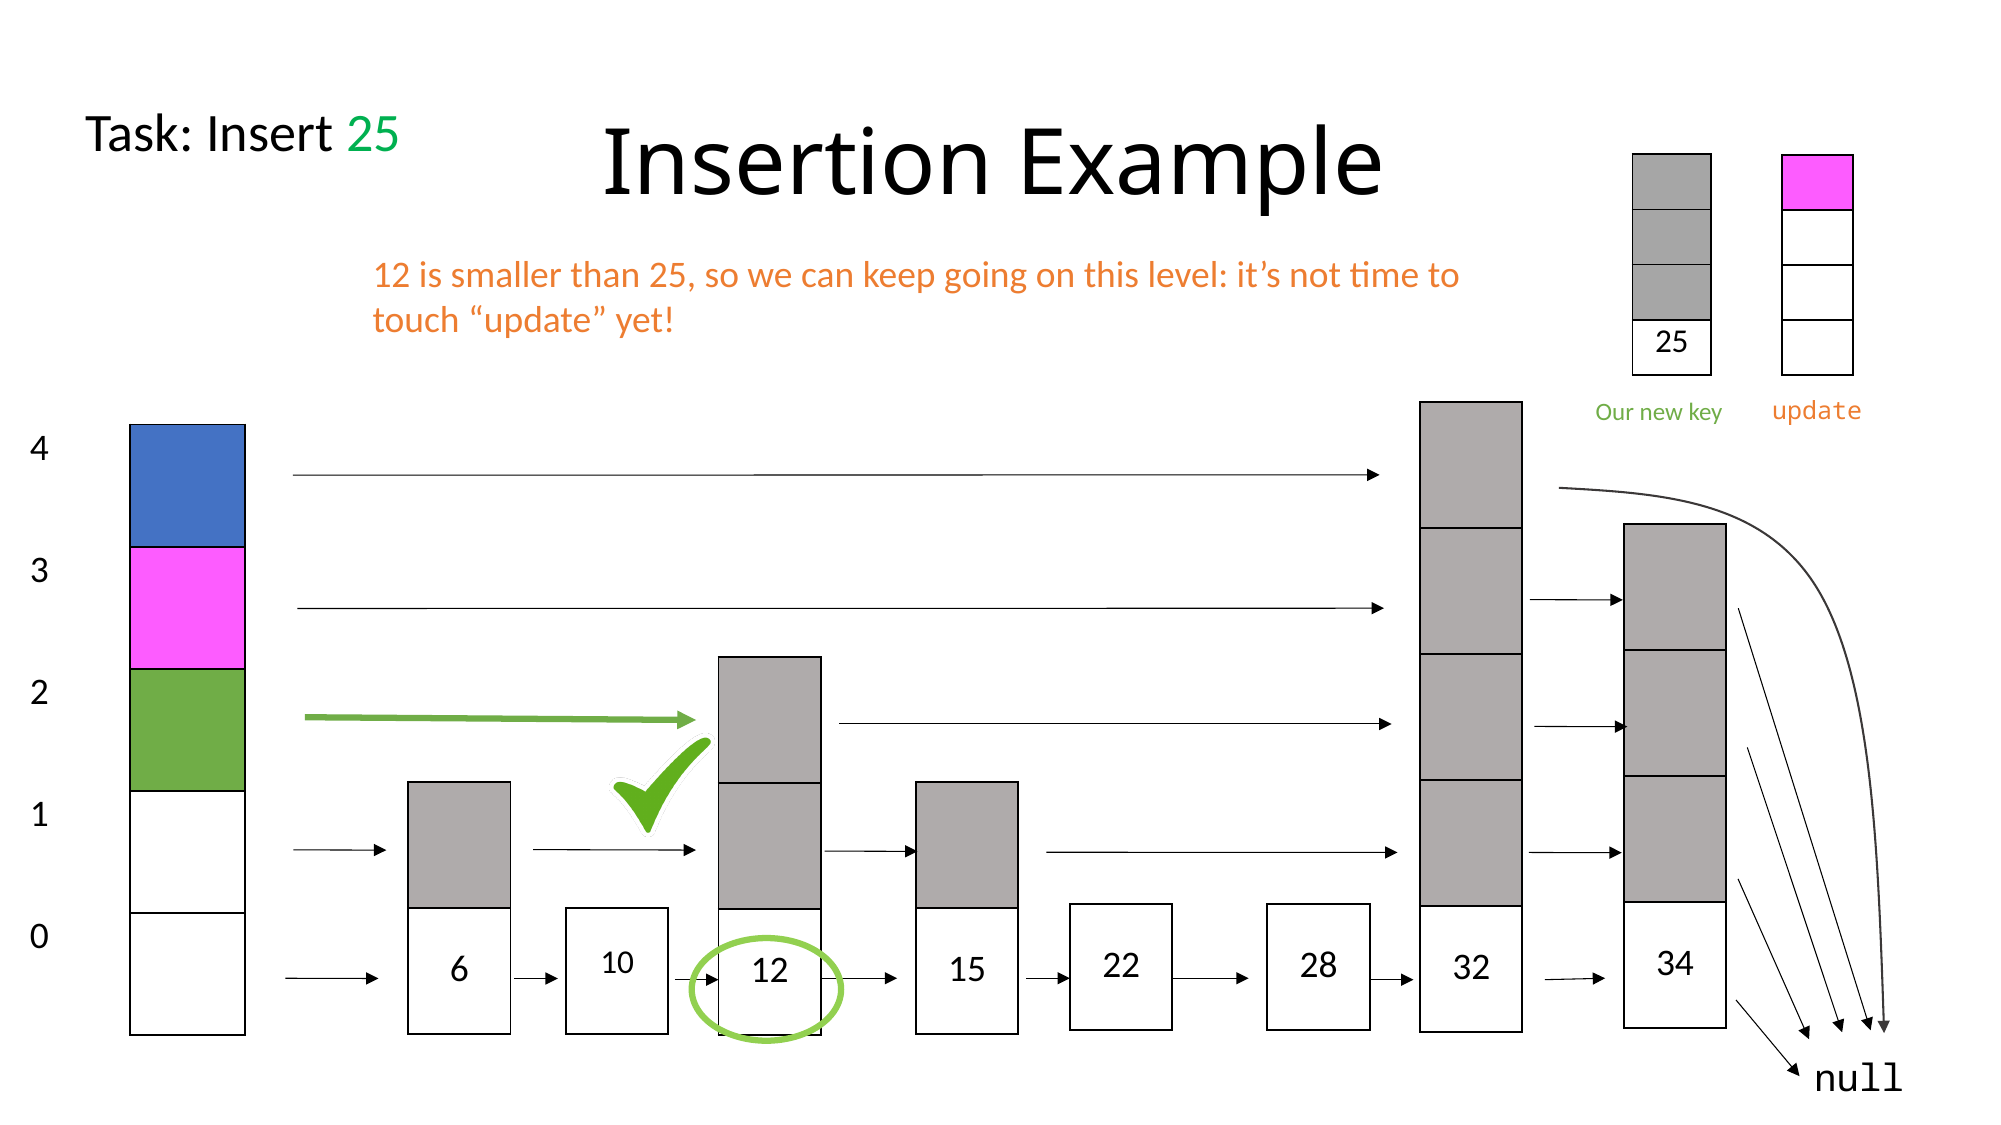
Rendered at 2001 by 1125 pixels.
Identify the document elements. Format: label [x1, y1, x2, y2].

table_cell [917, 909, 1017, 1033]
table_header [567, 909, 667, 1033]
text_box [357, 242, 1559, 347]
table_cell [1633, 265, 1710, 319]
table_cell [1625, 651, 1725, 775]
title [131, 56, 1857, 274]
table_cell [1783, 211, 1852, 264]
table_header [131, 425, 244, 546]
table_cell [719, 910, 820, 951]
table_cell [131, 914, 244, 1034]
text_box [1558, 486, 1923, 1106]
table_cell [409, 909, 510, 1033]
table_cell [131, 548, 244, 668]
table_cell [1421, 907, 1521, 1031]
table_cell [1633, 321, 1710, 374]
table_cell [15, 547, 129, 1035]
table_header [917, 783, 1017, 907]
table_cell [1633, 210, 1710, 264]
table_header [1268, 905, 1369, 1029]
table_cell [809, 1028, 820, 1034]
table_header [1421, 403, 1521, 527]
table_cell [1421, 655, 1521, 779]
table_cell [1783, 266, 1852, 319]
table_header [1783, 156, 1852, 209]
table_header [1633, 155, 1710, 209]
table_cell [1783, 321, 1852, 374]
table_cell [1625, 777, 1725, 901]
table_header [409, 783, 510, 907]
text_box [1580, 388, 1746, 434]
text_box [1757, 387, 1923, 432]
table_cell [1421, 529, 1521, 653]
table_header [15, 425, 129, 547]
table_header [719, 658, 820, 782]
table_cell [131, 792, 244, 912]
table_header [1071, 905, 1171, 1029]
picture [609, 733, 716, 837]
table_cell [719, 784, 820, 908]
text_box [70, 89, 452, 170]
text_box [674, 936, 898, 1042]
table_cell [1421, 781, 1521, 905]
table_header [1625, 601, 1654, 649]
table_cell [131, 670, 244, 790]
table_cell [1625, 903, 1725, 1027]
